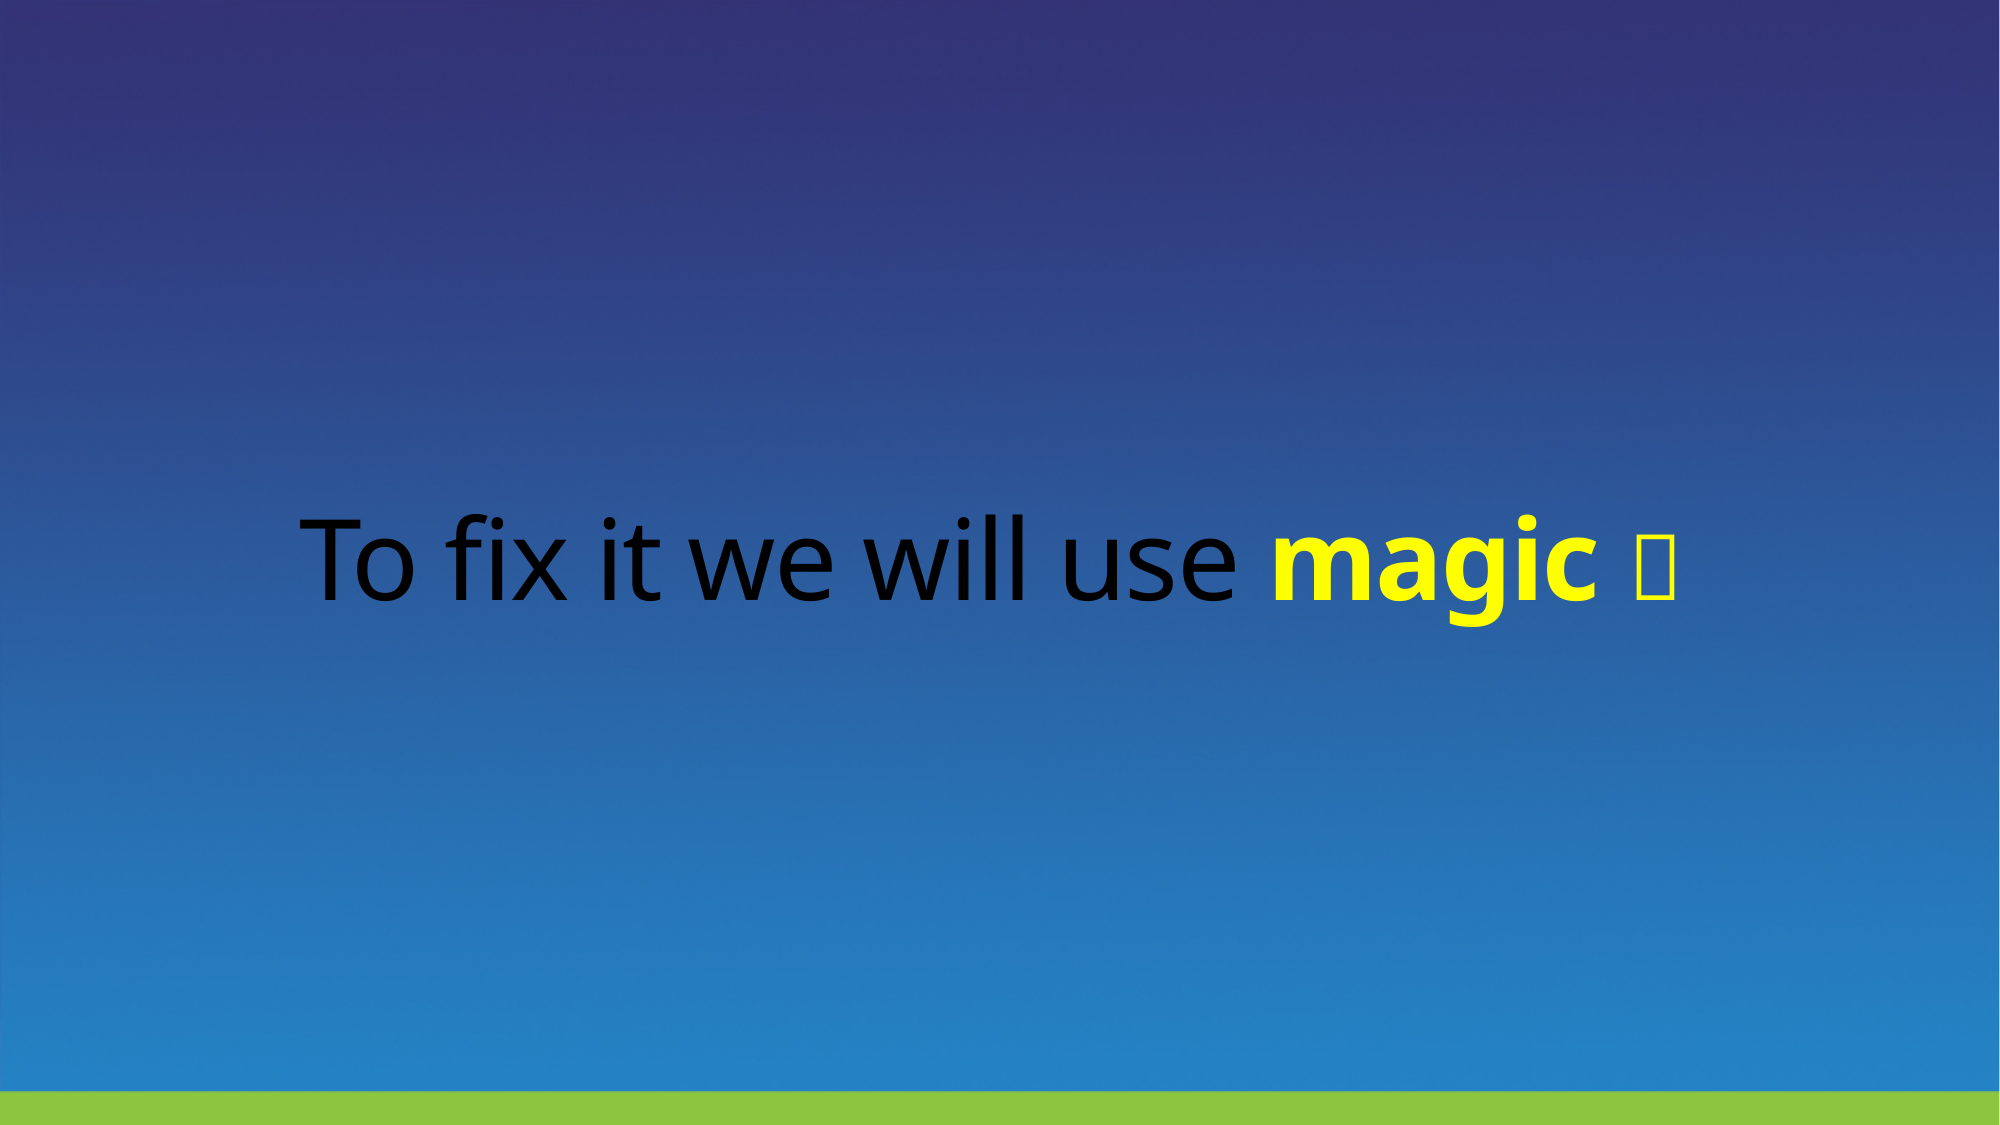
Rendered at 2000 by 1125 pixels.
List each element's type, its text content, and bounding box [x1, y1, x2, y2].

picture [0, 0, 2000, 1125]
title To fix it we will use magic  [74, 381, 1908, 628]
